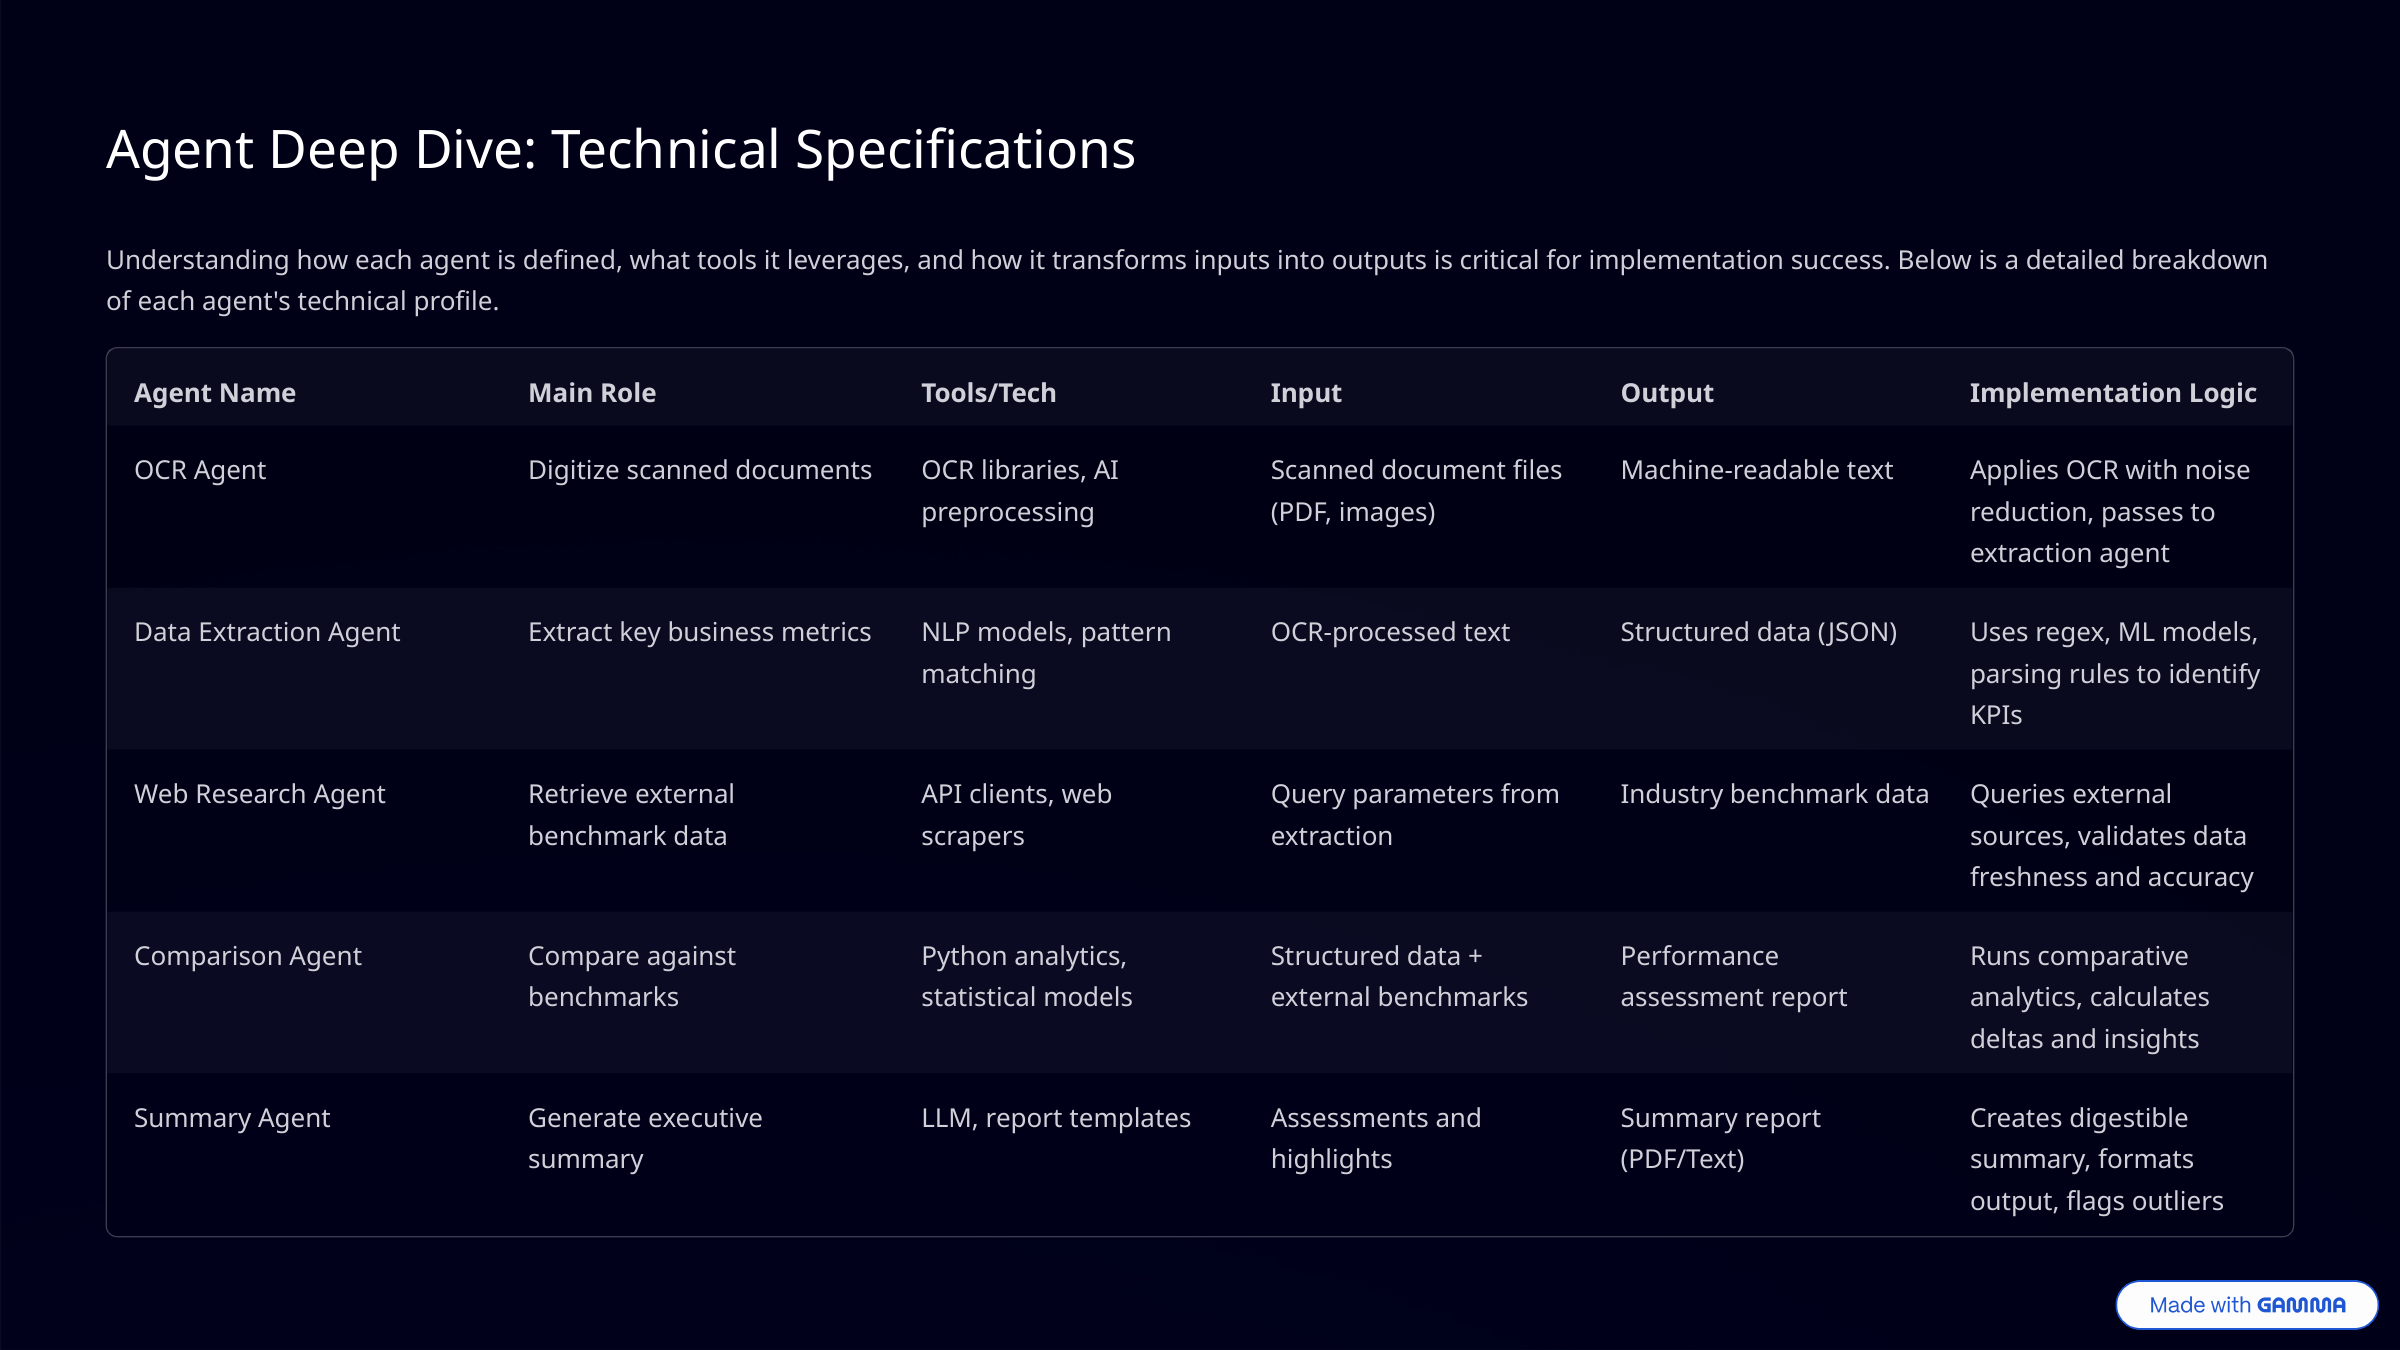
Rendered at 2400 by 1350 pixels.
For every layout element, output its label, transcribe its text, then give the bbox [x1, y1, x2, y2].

text_box Queries external sources, validates data freshness and accuracy [1970, 766, 2266, 895]
text_box [107, 1073, 2293, 1236]
text_box [107, 425, 2293, 587]
text_box Assessments and highlights [1270, 1090, 1567, 1176]
text_box Summary report (PDF/Text) [1620, 1090, 1916, 1176]
text_box Implementation Logic [1970, 366, 2266, 409]
text_box Structured data + external benchmarks [1270, 928, 1567, 1014]
text_box Data Extraction Agent [134, 604, 474, 648]
text_box Tools/Tech [921, 366, 1217, 409]
text_box Uses regex, ML models, parsing rules to identify KPIs [1970, 604, 2266, 733]
text_box API clients, web scrapers [921, 766, 1217, 852]
text_box Performance assessment report [1620, 928, 1916, 1014]
text_box [107, 348, 2293, 425]
text_box Applies OCR with noise reduction, passes to extraction agent [1970, 442, 2266, 571]
text_box [107, 911, 2293, 1073]
text_box Runs comparative analytics, calculates deltas and insights [1970, 928, 2266, 1057]
text_box Compare against benchmarks [528, 928, 867, 1014]
text_box Retrieve external benchmark data [528, 766, 867, 852]
text_box Summary Agent [134, 1090, 474, 1134]
text_box Web Research Agent [134, 766, 474, 810]
text_box Python analytics, statistical models [921, 928, 1217, 1014]
picture [2106, 1271, 2389, 1339]
text_box NLP models, pattern matching [921, 604, 1217, 690]
text_box [107, 587, 2293, 749]
text_box Input [1270, 366, 1567, 409]
text_box Machine-readable text [1620, 442, 1916, 486]
text_box Creates digestible summary, formats output, flags outliers [1970, 1090, 2266, 1219]
text_box Agent Name [134, 366, 474, 409]
text_box Digitize scanned documents [528, 442, 867, 486]
text_box Understanding how each agent is defined, what tools it leverages, and how it transforms inputs into outputs is critical for implementation success. Below is a detailed breakdown of each agent's technical profile. [106, 232, 2294, 318]
text_box [107, 749, 2293, 911]
text_box Main Role [528, 366, 867, 409]
text_box Extract key business metrics [528, 604, 867, 648]
text_box Agent Deep Dive: Technical Specifications [106, 113, 1105, 180]
text_box Query parameters from extraction [1270, 766, 1567, 852]
text_box Generate executive summary [528, 1090, 867, 1176]
text_box LLM, report templates [921, 1090, 1217, 1134]
text_box Comparison Agent [134, 928, 474, 972]
text_box Scanned document files (PDF, images) [1270, 442, 1567, 528]
text_box Output [1620, 366, 1916, 409]
text_box Structured data (JSON) [1620, 604, 1916, 648]
text_box OCR Agent [134, 442, 474, 486]
text_box OCR-processed text [1270, 604, 1567, 648]
text_box Industry benchmark data [1620, 766, 1916, 810]
text_box OCR libraries, AI preprocessing [921, 442, 1217, 528]
